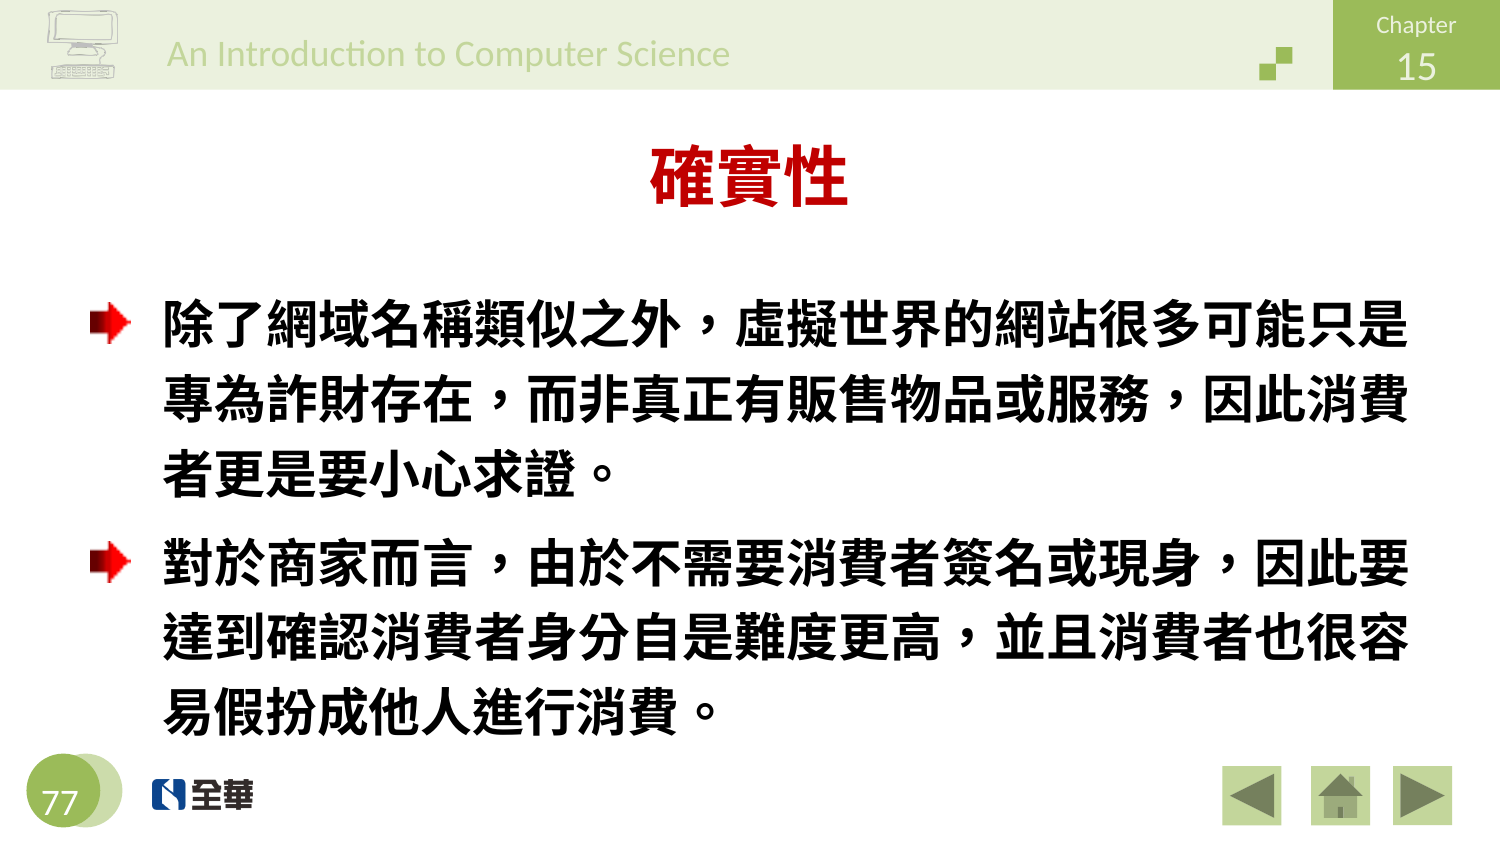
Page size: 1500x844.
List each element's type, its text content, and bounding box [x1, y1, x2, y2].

title 確實性 [75, 104, 1425, 245]
picture [152, 779, 253, 810]
picture [90, 541, 131, 583]
list 除了網域名稱類似之外，虛擬世界的網站很多可能只是專為詐財存在，而非真正有販售物品或服務，因此消費者更是要小心求證。 對於商家而言，由於不需要消費者簽名或現身，因此要達到確認消費者身分自是難度更高，並且消費者也很容易假扮成他人進行消費。 [75, 272, 1425, 754]
picture [47, 10, 118, 79]
picture [90, 302, 131, 344]
